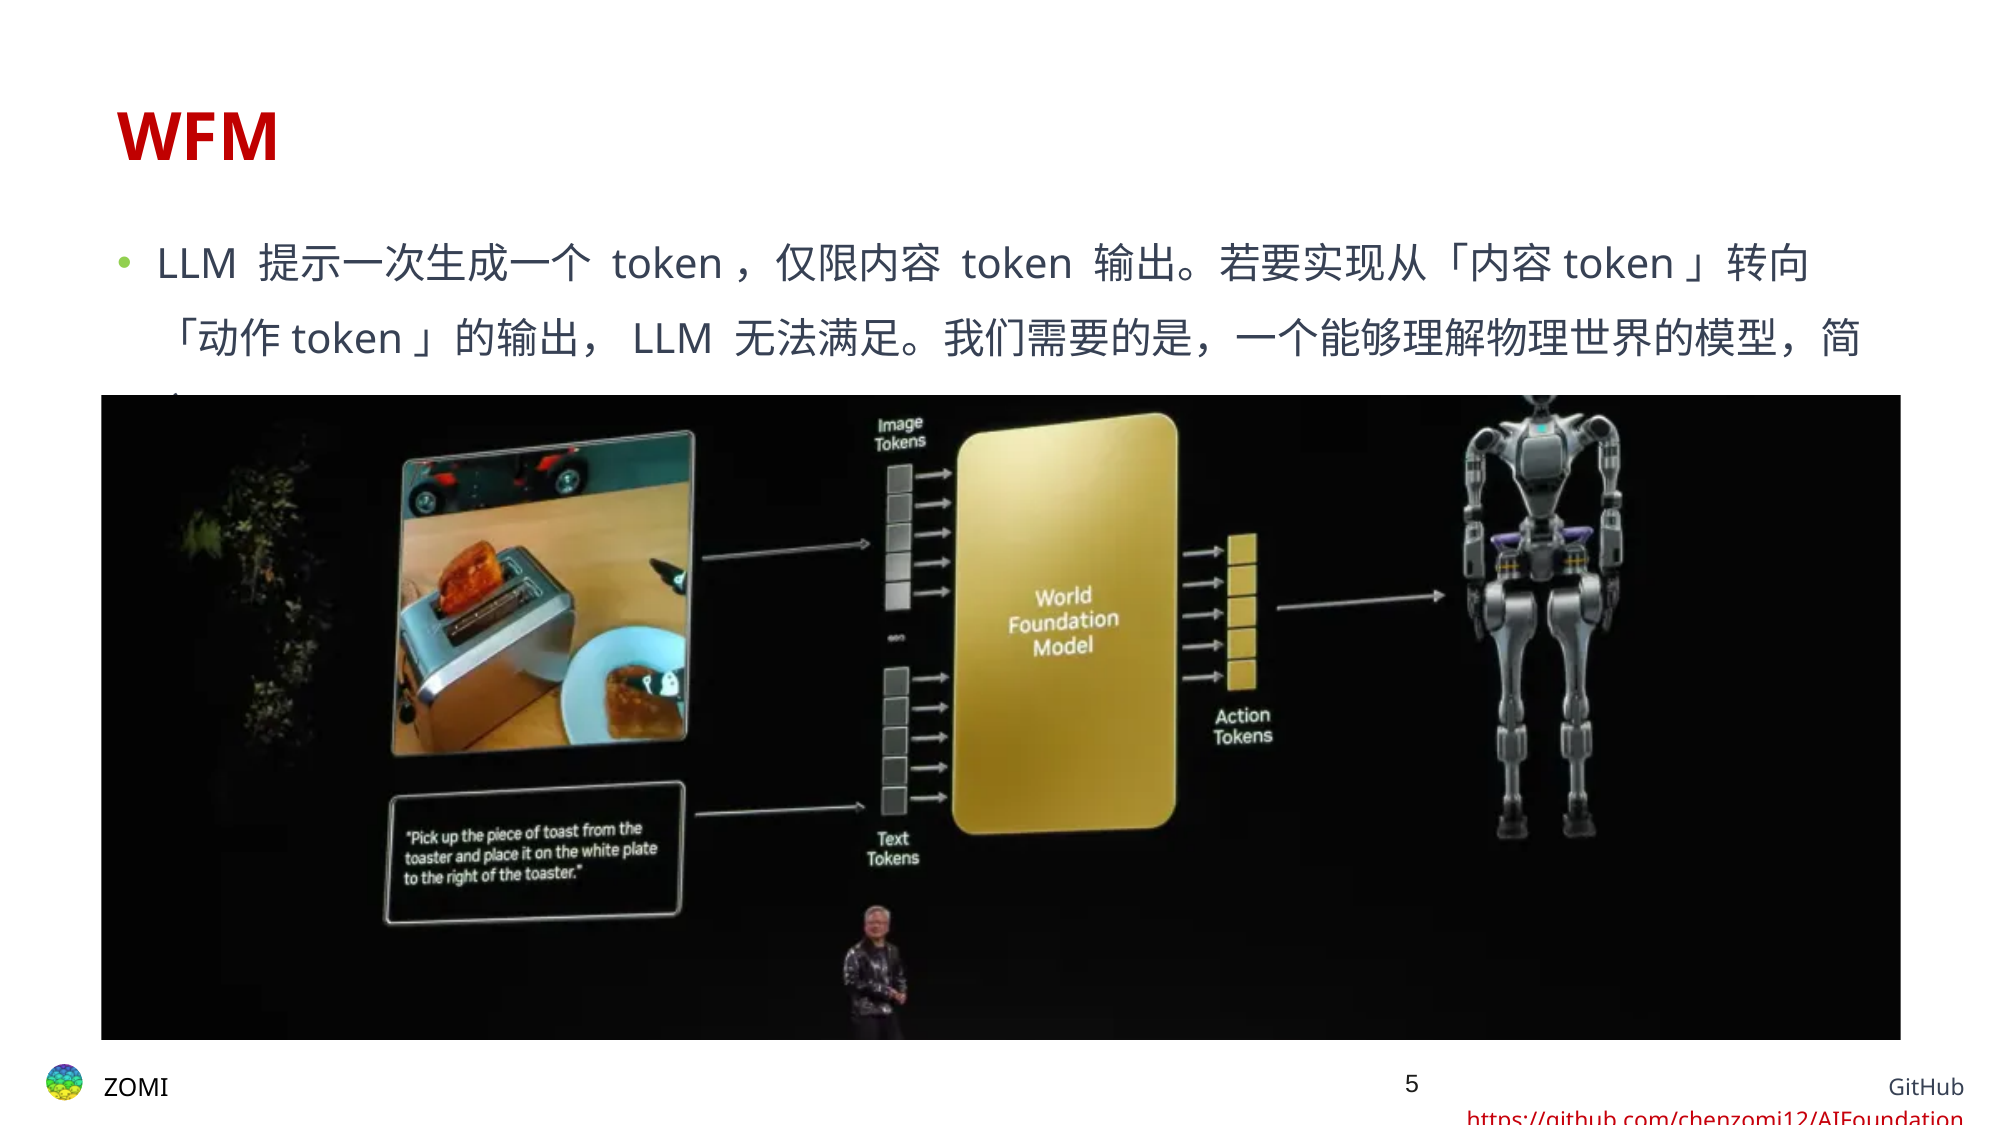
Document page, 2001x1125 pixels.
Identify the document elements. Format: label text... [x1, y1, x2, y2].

title WFM [102, 85, 1901, 183]
list LLM 提示一次生成一个 token，仅限内容 token 输出。若要实现从「内容token」转向「动作token」的输出，LLM 无法满足。我们需要的是，一个能够理解物理世界的模型，简之WFM。 [102, 204, 1901, 394]
picture [47, 1065, 82, 1100]
picture [101, 395, 1901, 1040]
